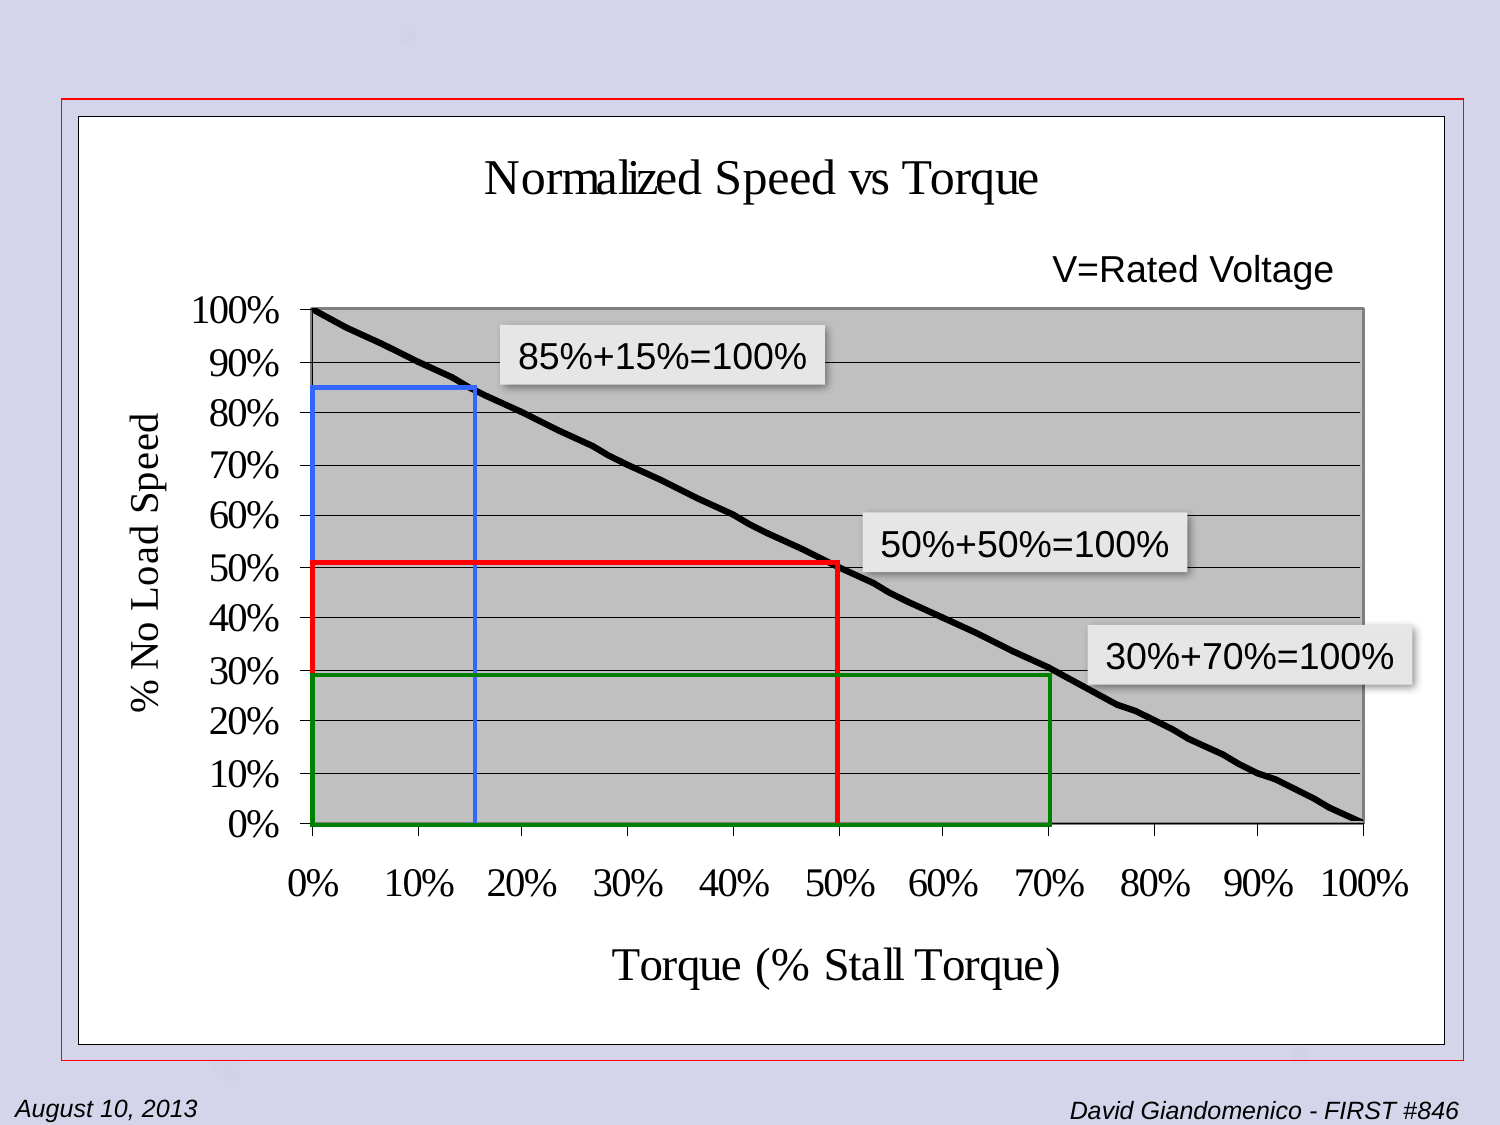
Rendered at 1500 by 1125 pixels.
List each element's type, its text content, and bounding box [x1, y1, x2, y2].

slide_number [0, 1084, 351, 1125]
picture [0, 0, 1500, 1125]
footer David Giandomenico - FIRST #846 [999, 1087, 1476, 1125]
